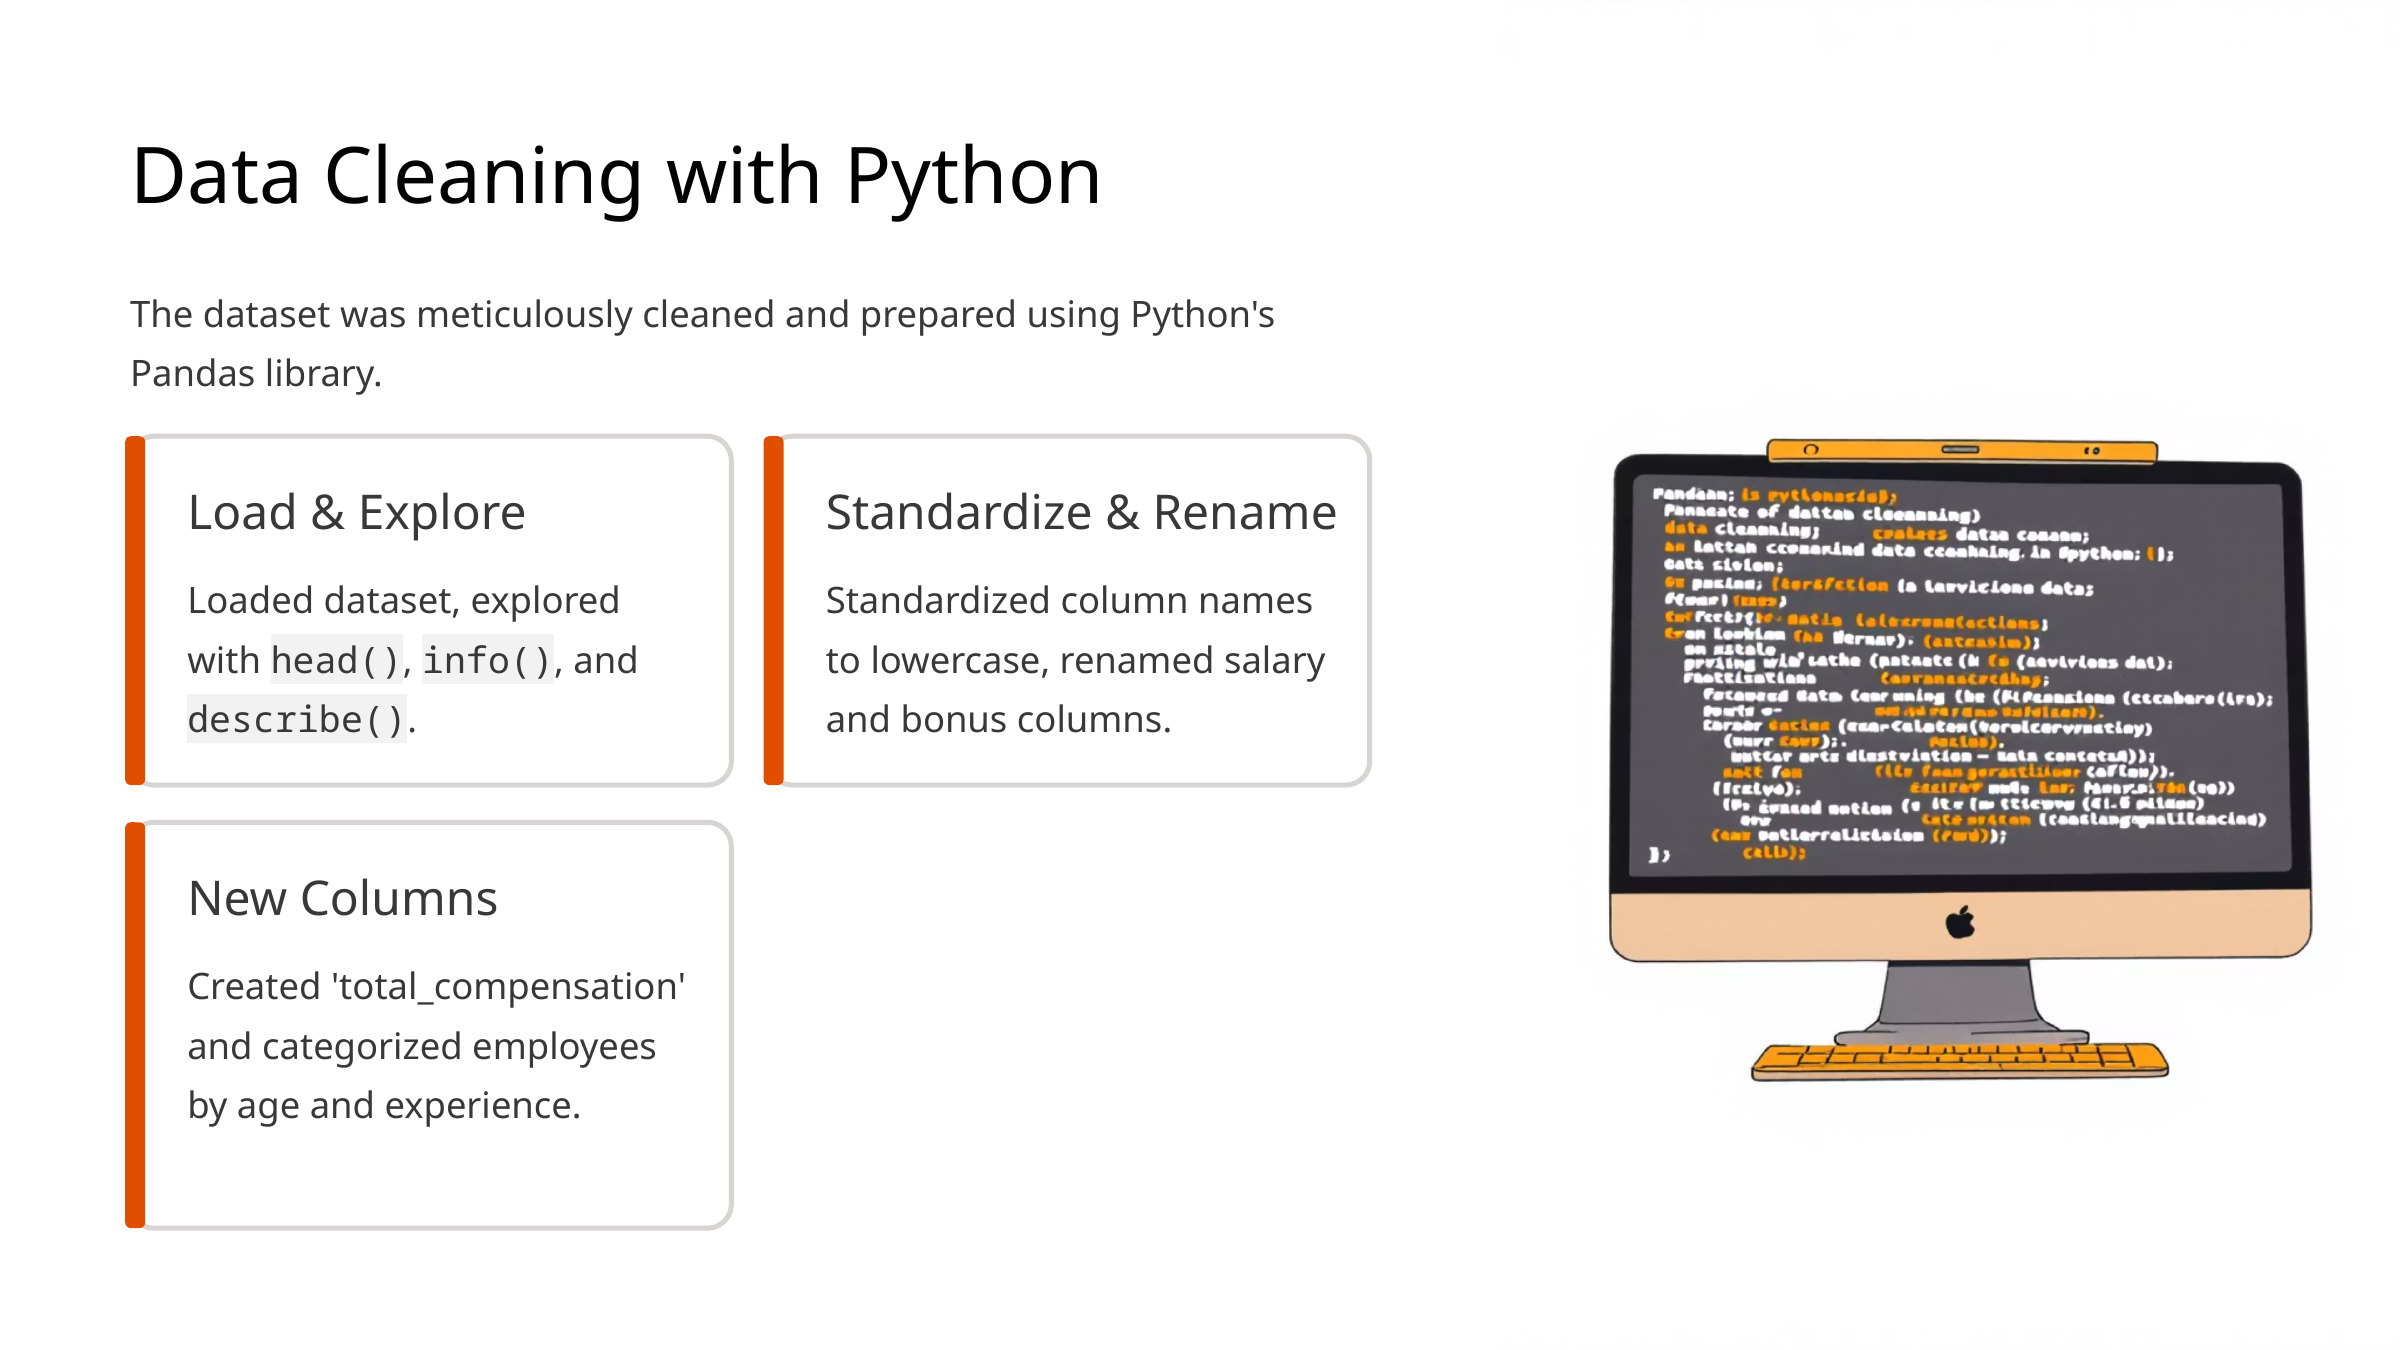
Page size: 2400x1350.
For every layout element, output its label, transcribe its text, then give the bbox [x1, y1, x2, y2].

text_box [125, 436, 146, 786]
text_box [125, 822, 146, 1229]
text_box [783, 436, 1370, 786]
text_box [144, 822, 732, 1229]
text_box Created 'total_compensation' and categorized employees by age and experience. [187, 947, 690, 1186]
text_box [144, 436, 732, 786]
text_box [763, 436, 784, 786]
text_box Standardized column names to lowercase, renamed salary and bonus columns. [825, 561, 1328, 741]
text_box Loaded dataset, explored with head(), info(), and describe(). [187, 561, 690, 743]
text_box Data Cleaning with Python [130, 121, 1067, 220]
text_box New Columns [187, 864, 676, 926]
text_box Standardize & Rename [825, 478, 1325, 540]
text_box Load & Explore [187, 478, 676, 540]
text_box The dataset was meticulously cleaned and prepared using Python's Pandas library. [130, 275, 1370, 395]
picture [1499, 0, 2400, 1350]
